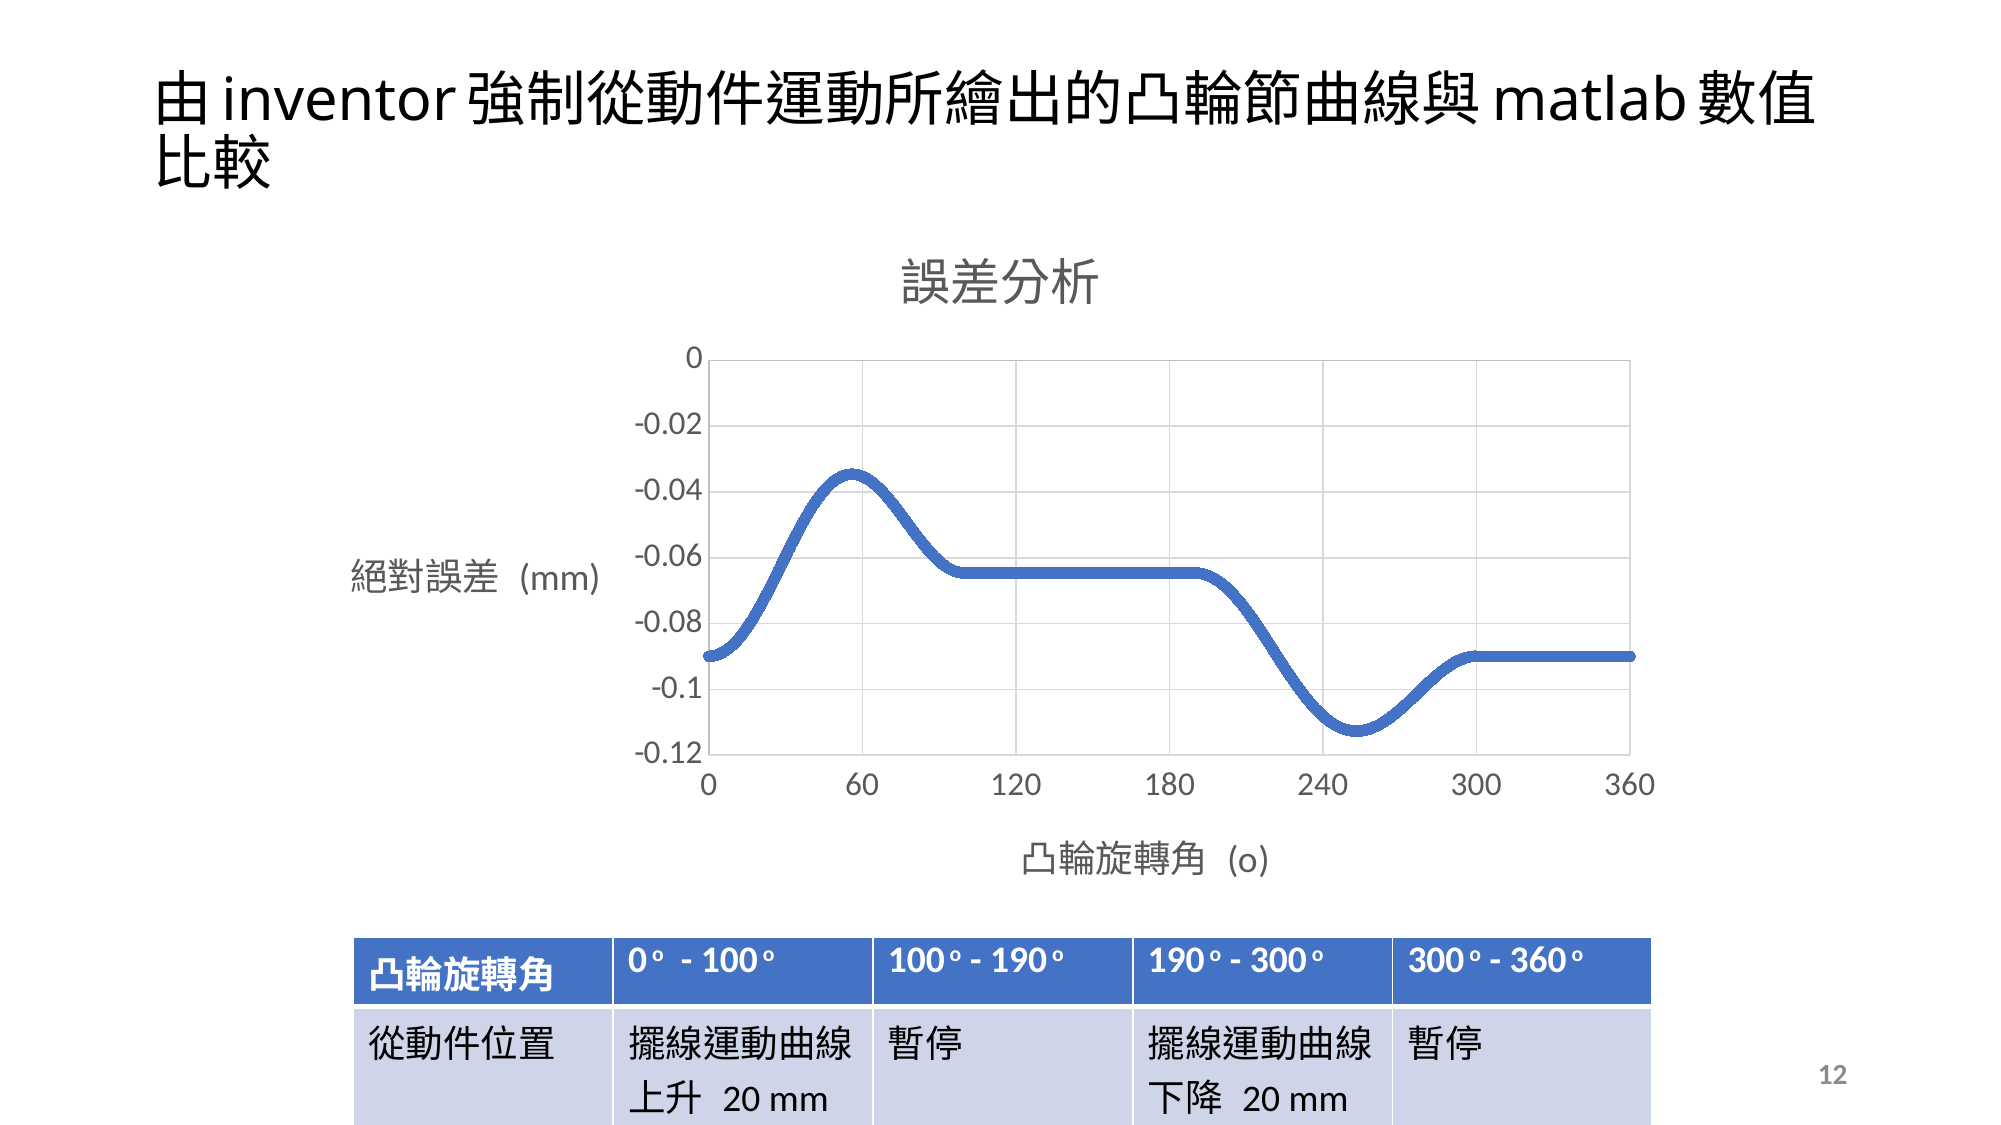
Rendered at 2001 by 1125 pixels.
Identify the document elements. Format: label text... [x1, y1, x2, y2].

table_cell 從動件位置 [354, 1009, 612, 1125]
slide_number 12 [1412, 1042, 1863, 1103]
table_header 300 o - 360 o [1393, 938, 1651, 1004]
table_header 100 o - 190 o [874, 938, 1132, 1004]
table_header 190 o - 300 o [1134, 938, 1392, 1004]
table_cell 擺線運動曲線下降 20 mm [1134, 1009, 1392, 1125]
chart [316, 205, 1684, 920]
table_cell 暫停 [1393, 1009, 1651, 1125]
table_cell 暫停 [874, 1009, 1132, 1125]
table_cell 擺線運動曲線 上升 20 mm [614, 1009, 872, 1125]
title 由inventor強制從動件運動所繪出的凸輪節曲線與matlab數值比較 [137, 59, 1863, 278]
table_header 凸輪旋轉角 [354, 938, 612, 1004]
table_header 0 o - 100 o [614, 938, 872, 1004]
